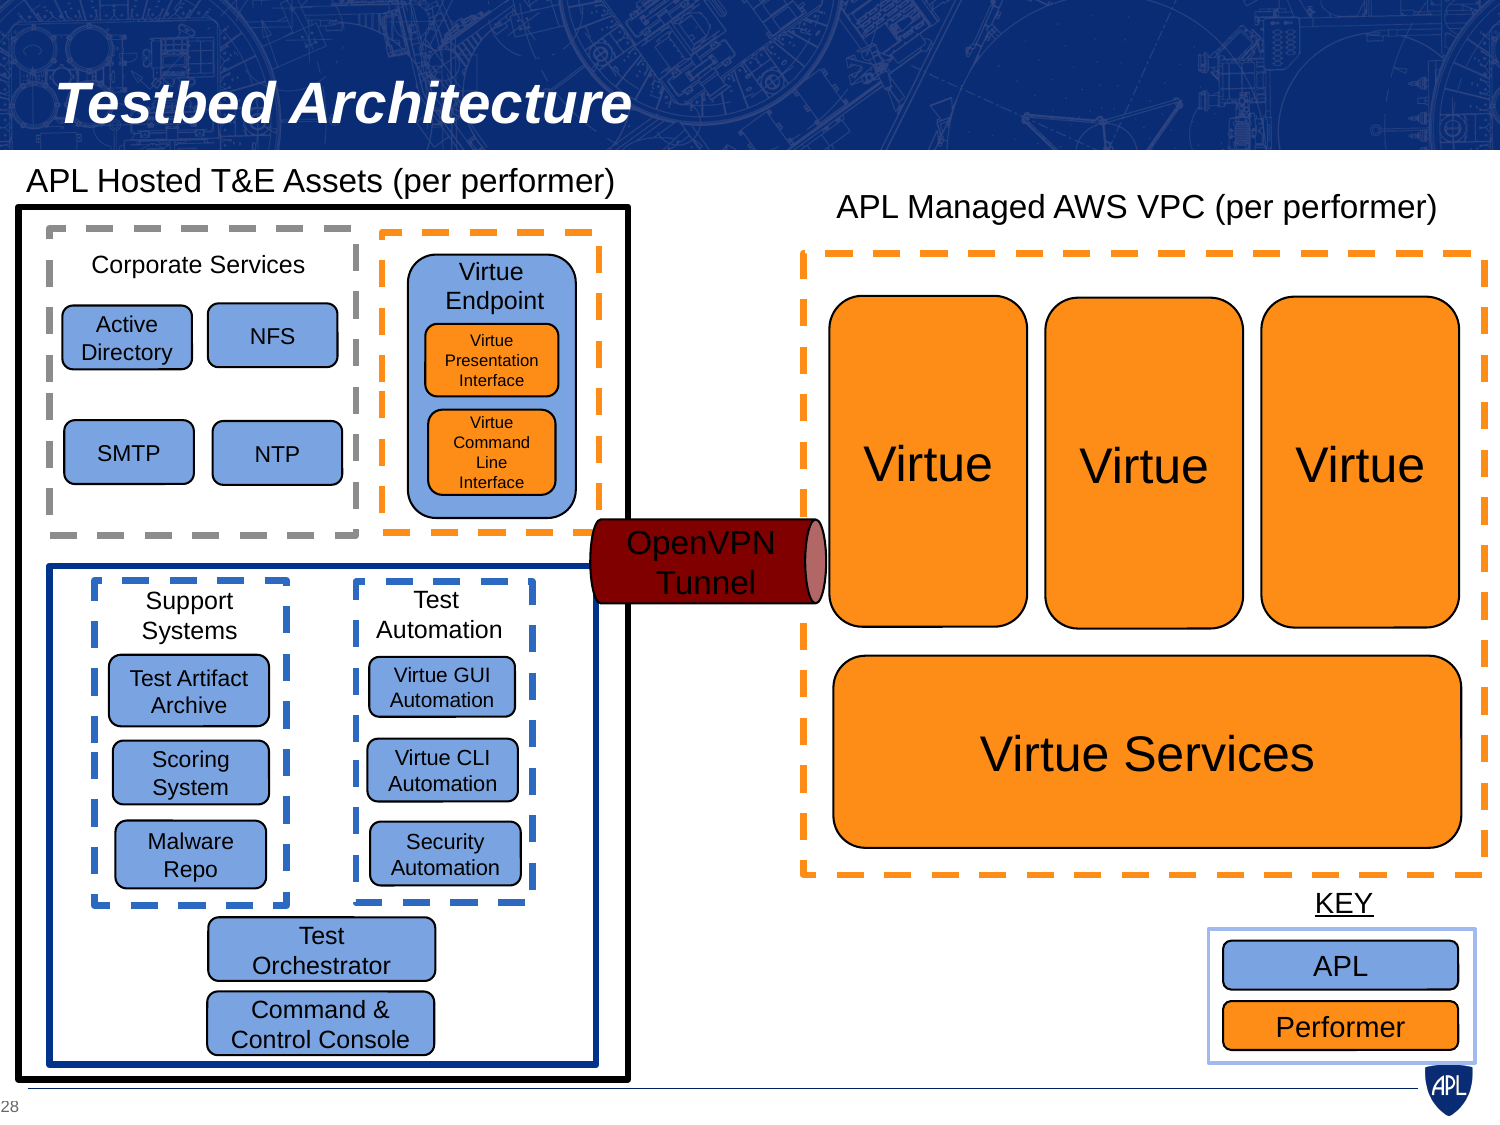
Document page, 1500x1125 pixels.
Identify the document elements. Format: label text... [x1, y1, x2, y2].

text_box Performer [1220, 998, 1461, 1053]
text_box [811, 517, 827, 606]
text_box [811, 523, 824, 600]
text_box APL Hosted T&E Assets (per performer) [2, 152, 640, 207]
text_box [588, 517, 601, 606]
picture [0, 0, 1500, 150]
text_box Virtue [827, 293, 1030, 629]
text_box Virtue [1043, 295, 1246, 631]
text_box [1206, 927, 1477, 1065]
text_box APL Managed AWS VPC (per performer) [799, 177, 1475, 233]
text_box [16, 207, 630, 1081]
text_box Virtue [1259, 294, 1462, 630]
text_box KEY [1284, 877, 1405, 927]
text_box OpenVPN Tunnel [601, 513, 811, 609]
text_box Virtue Services [831, 653, 1464, 850]
text_box [801, 251, 1487, 877]
text_box APL [1220, 938, 1461, 992]
picture [1419, 1059, 1479, 1121]
title Testbed Architecture [39, 11, 1478, 144]
